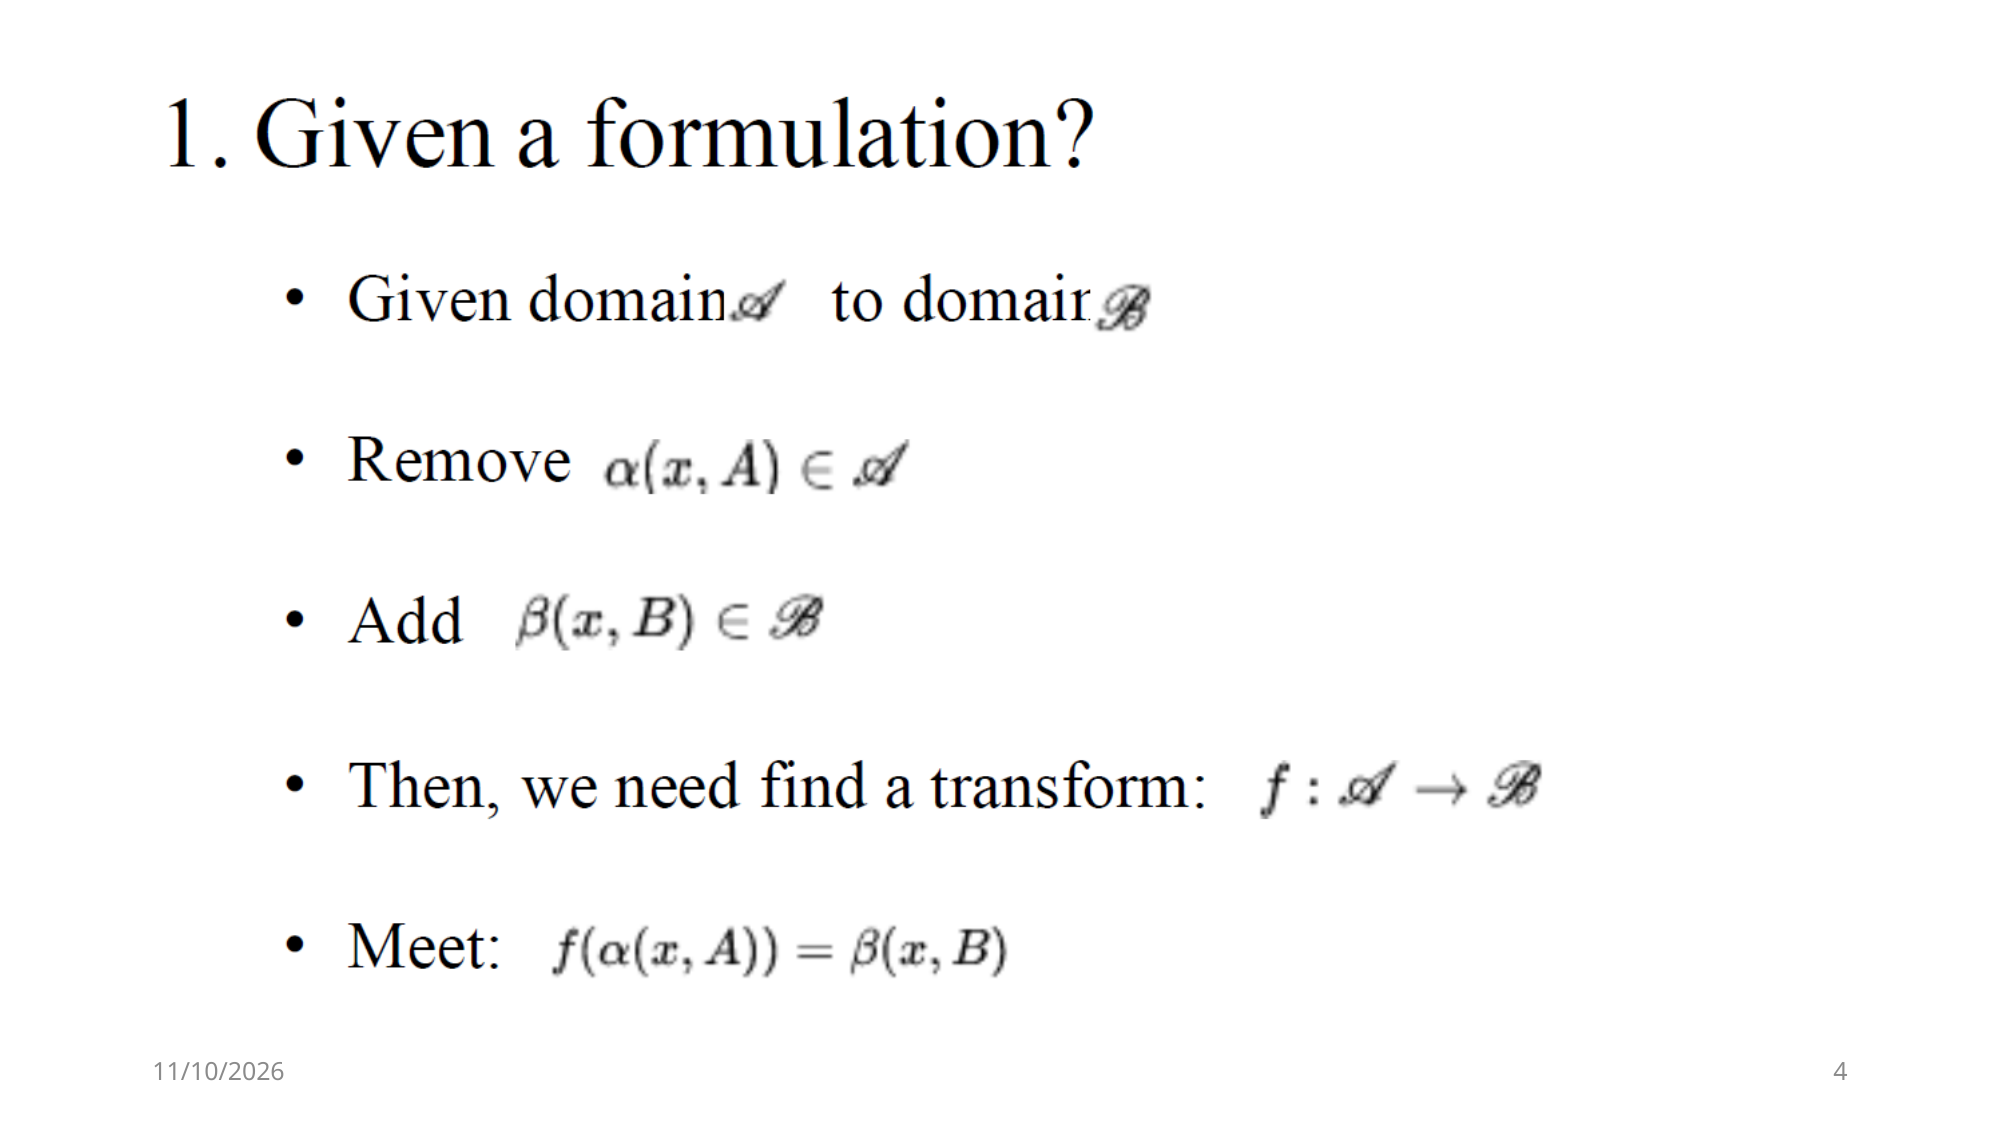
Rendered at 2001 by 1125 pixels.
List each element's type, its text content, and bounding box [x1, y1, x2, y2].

picture [140, 77, 1625, 1001]
slide_number 4 [1412, 1042, 1863, 1103]
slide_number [137, 1042, 588, 1103]
